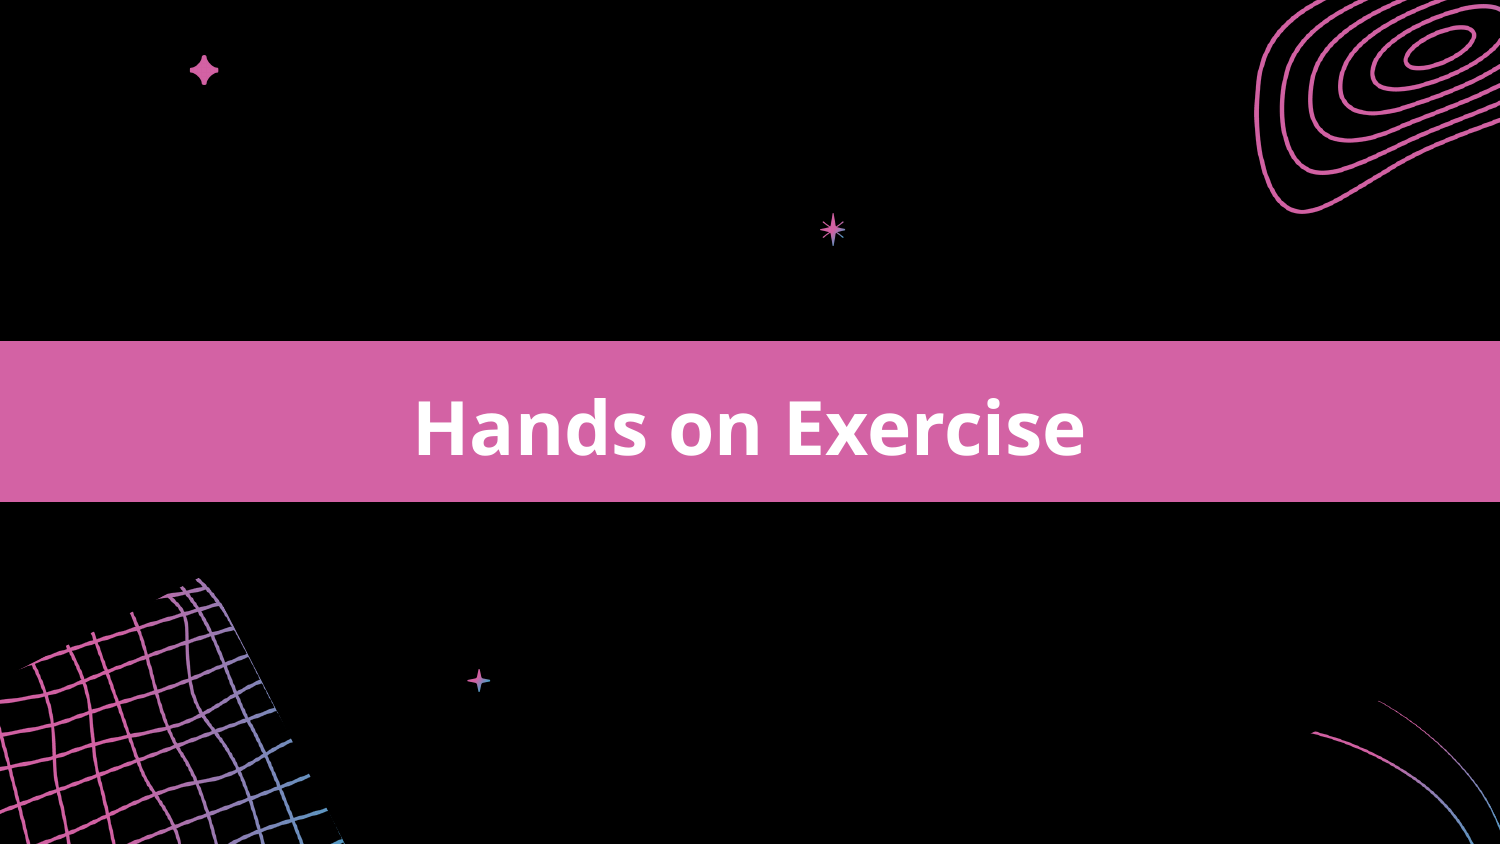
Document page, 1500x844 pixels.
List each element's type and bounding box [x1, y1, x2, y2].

text_box [0, 332, 1500, 503]
text_box [1246, 676, 1500, 844]
text_box [1254, 0, 1500, 214]
text_box [189, 55, 219, 85]
text_box [820, 213, 846, 246]
text_box [0, 573, 345, 844]
text_box [467, 669, 491, 692]
